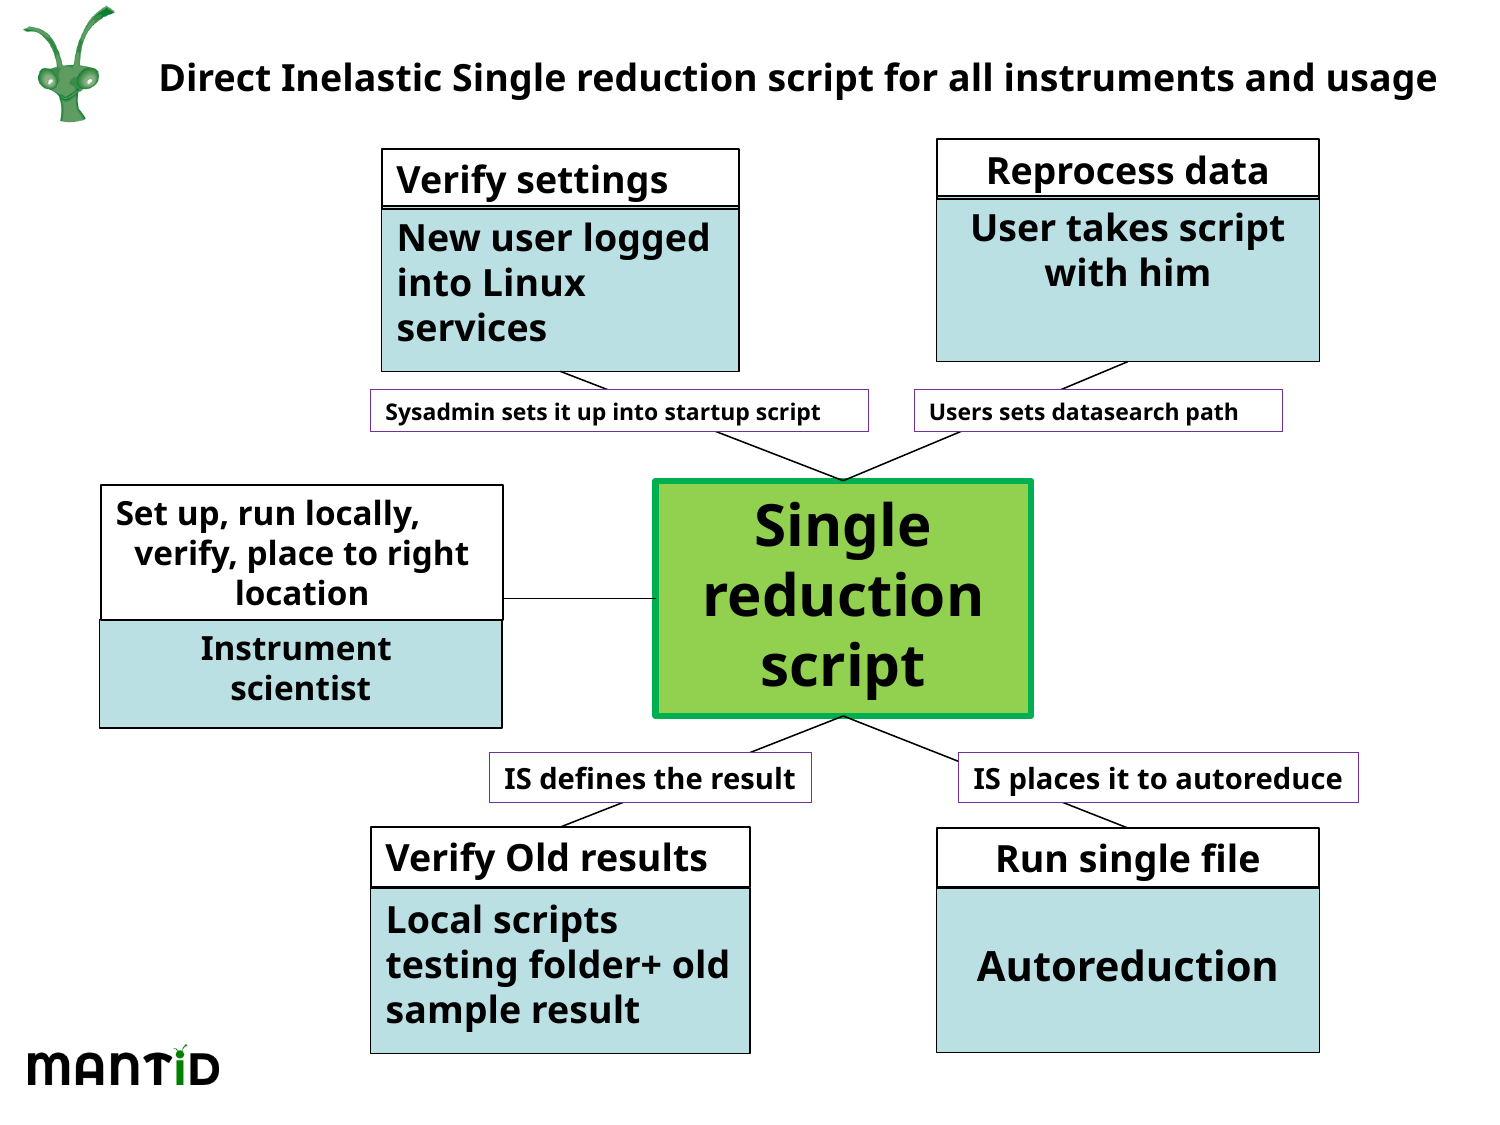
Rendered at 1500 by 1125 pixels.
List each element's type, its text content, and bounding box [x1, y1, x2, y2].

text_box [844, 715, 1129, 829]
text_box IS places it to autoreduce [1133, 752, 1359, 803]
text_box IS defines the result [489, 752, 554, 803]
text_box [99, 484, 504, 729]
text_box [559, 371, 837, 481]
text_box Single reduction script [655, 488, 1031, 714]
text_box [843, 361, 1129, 481]
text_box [370, 826, 751, 1054]
picture [0, 0, 127, 127]
text_box Users sets datasearch path [1133, 389, 1283, 432]
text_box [936, 139, 1320, 362]
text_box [936, 827, 1320, 1053]
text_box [381, 148, 740, 372]
text_box Sysadmin sets it up into startup script [370, 389, 554, 432]
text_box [559, 715, 844, 828]
picture [28, 1044, 219, 1085]
text_box Direct Inelastic Single reduction script for all instruments and usage [143, 46, 1455, 106]
